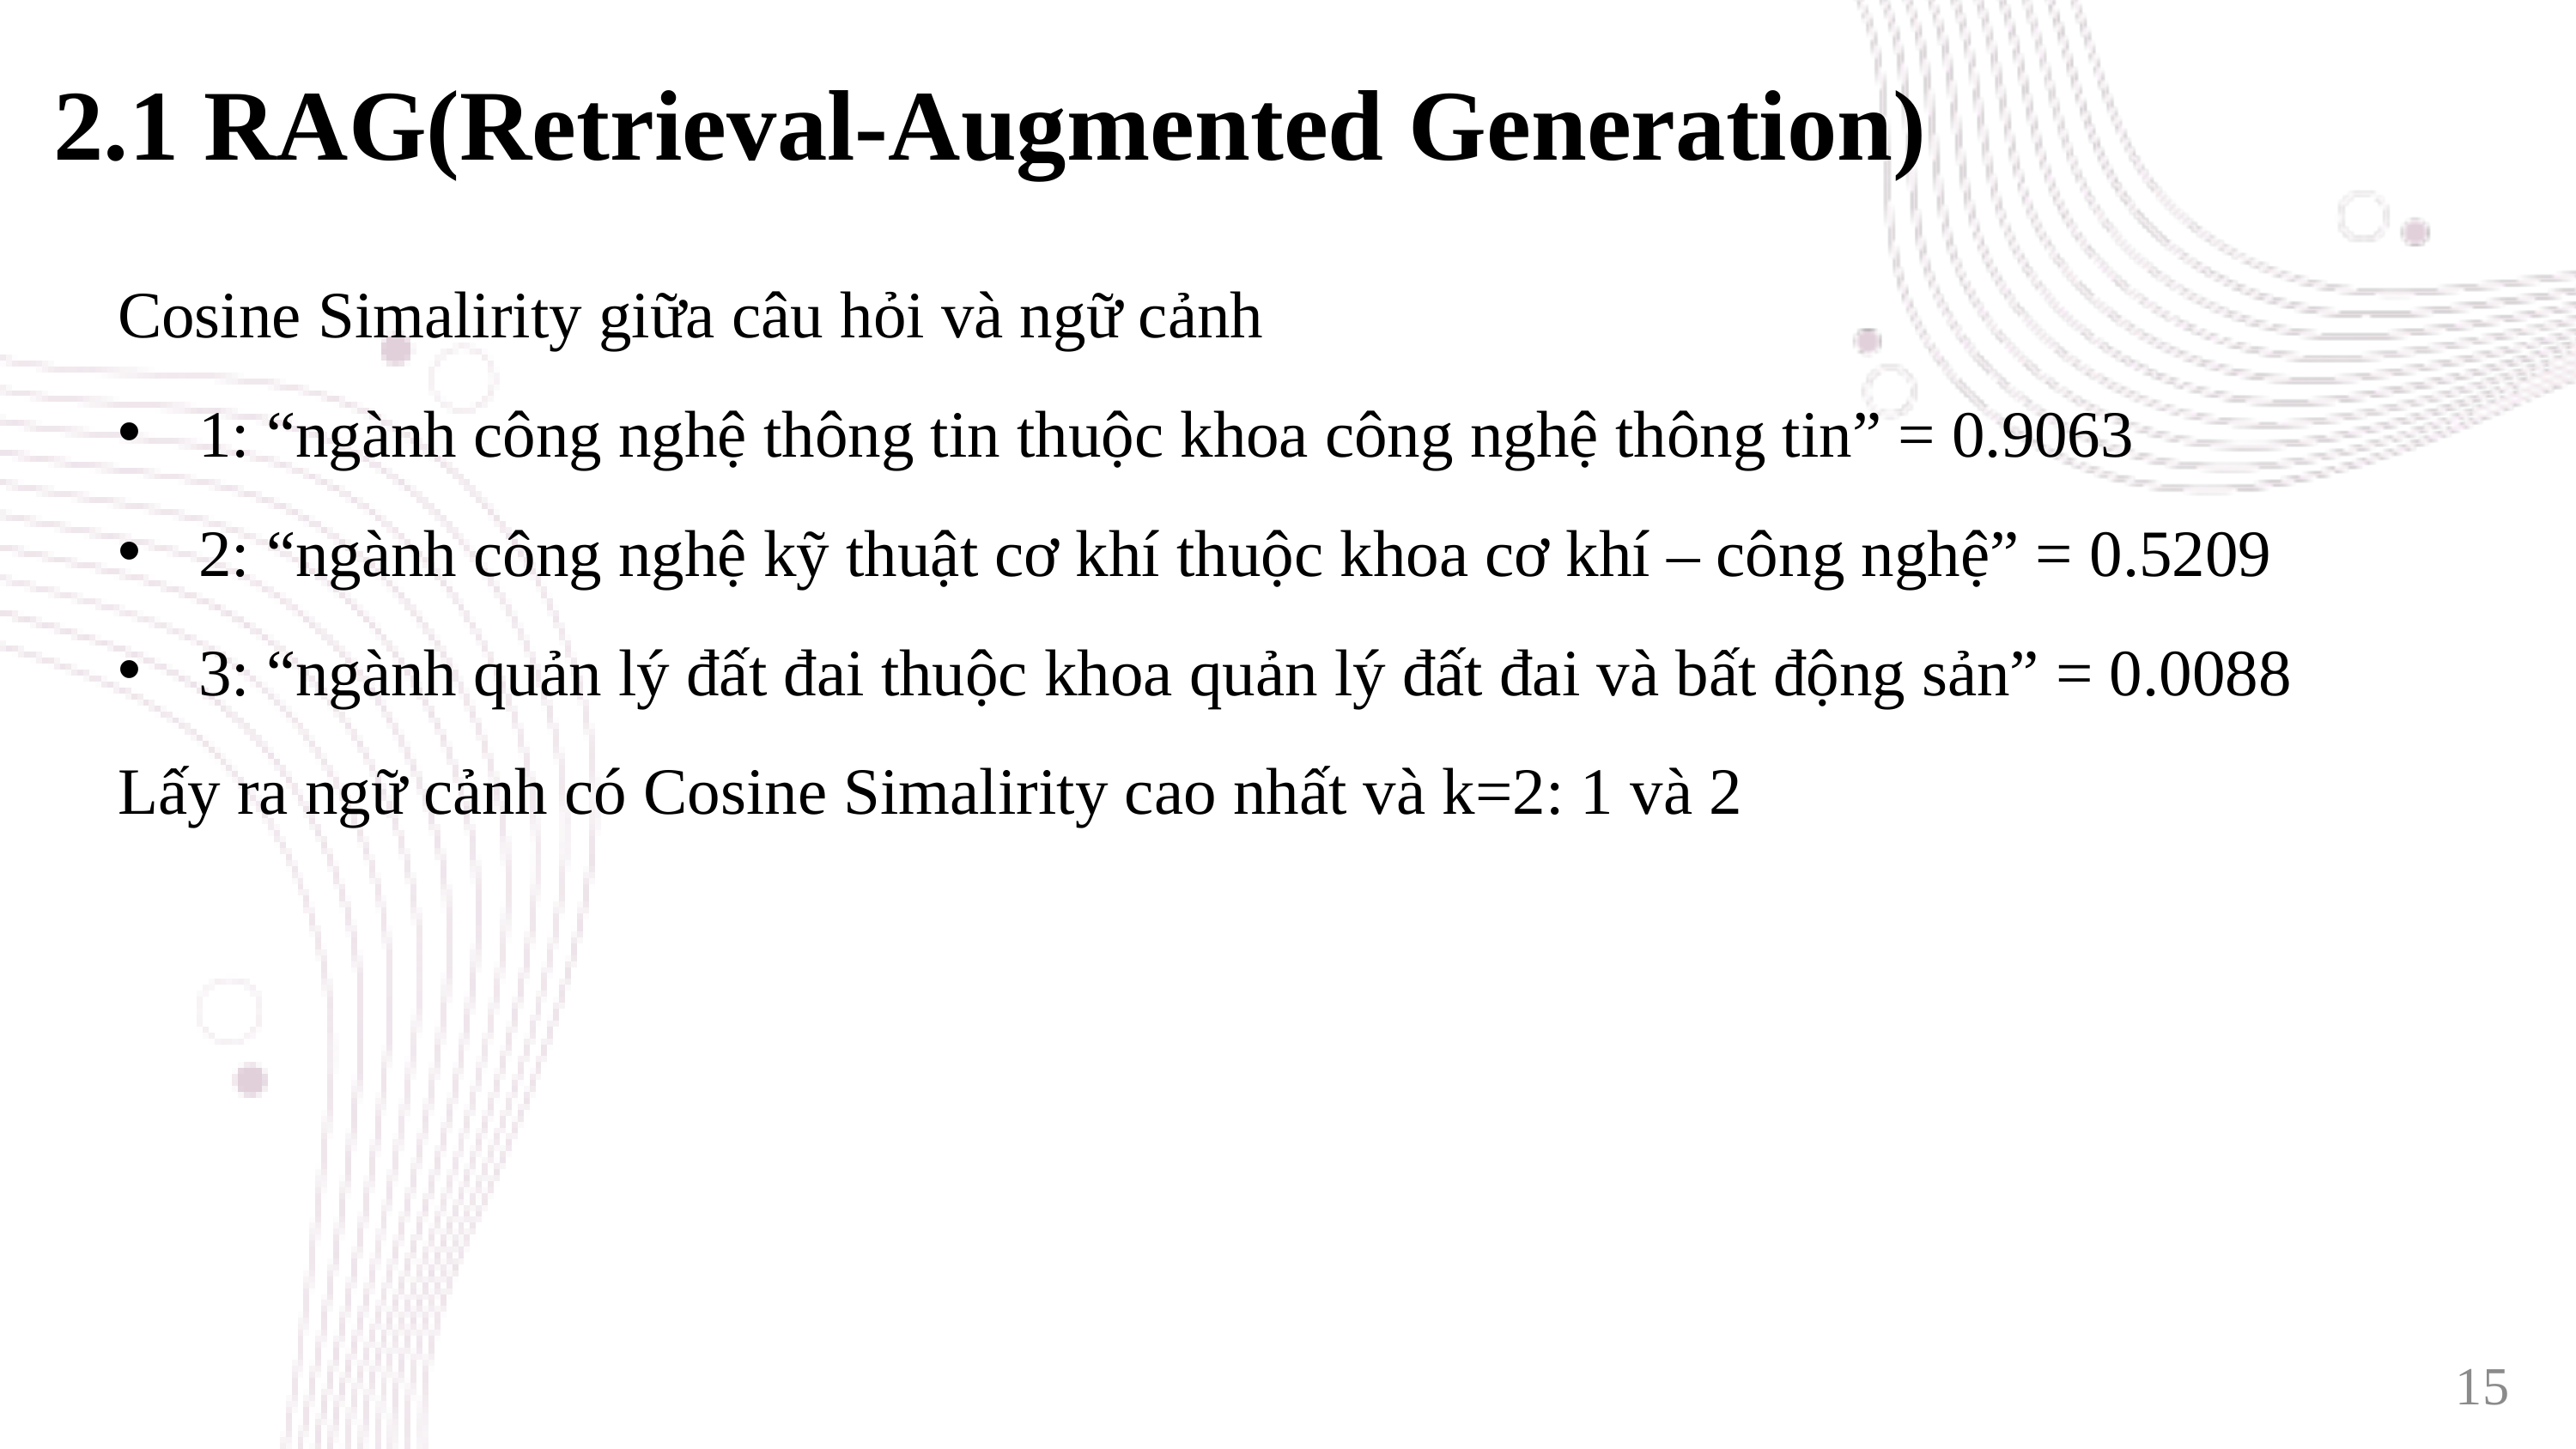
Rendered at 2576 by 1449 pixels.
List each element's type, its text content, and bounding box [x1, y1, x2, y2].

picture [1780, 0, 2576, 704]
slide_number 15 [2221, 1357, 2523, 1410]
text_box 2.1 RAG(Retrieval-Augmented Generation) [53, 0, 1969, 180]
picture [0, 230, 619, 1449]
text_box Cosine Simalirity giữa câu hỏi và ngữ cảnh 1: “ngành công nghệ thông tin thuộc khoa công nghệ thông tin” = 0.9063 2: “ngành công nghệ kỹ thuật cơ khí thuộc khoa cơ khí – công nghệ” = 0.5209 3: “ngành quản lý đất đai thuộc khoa quản lý đất đai và bất động sản” = 0.0088 Lấy ra ngữ cảnh có Cosine Simalirity cao nhất và k=2: 1 và 2 [105, 226, 2469, 834]
